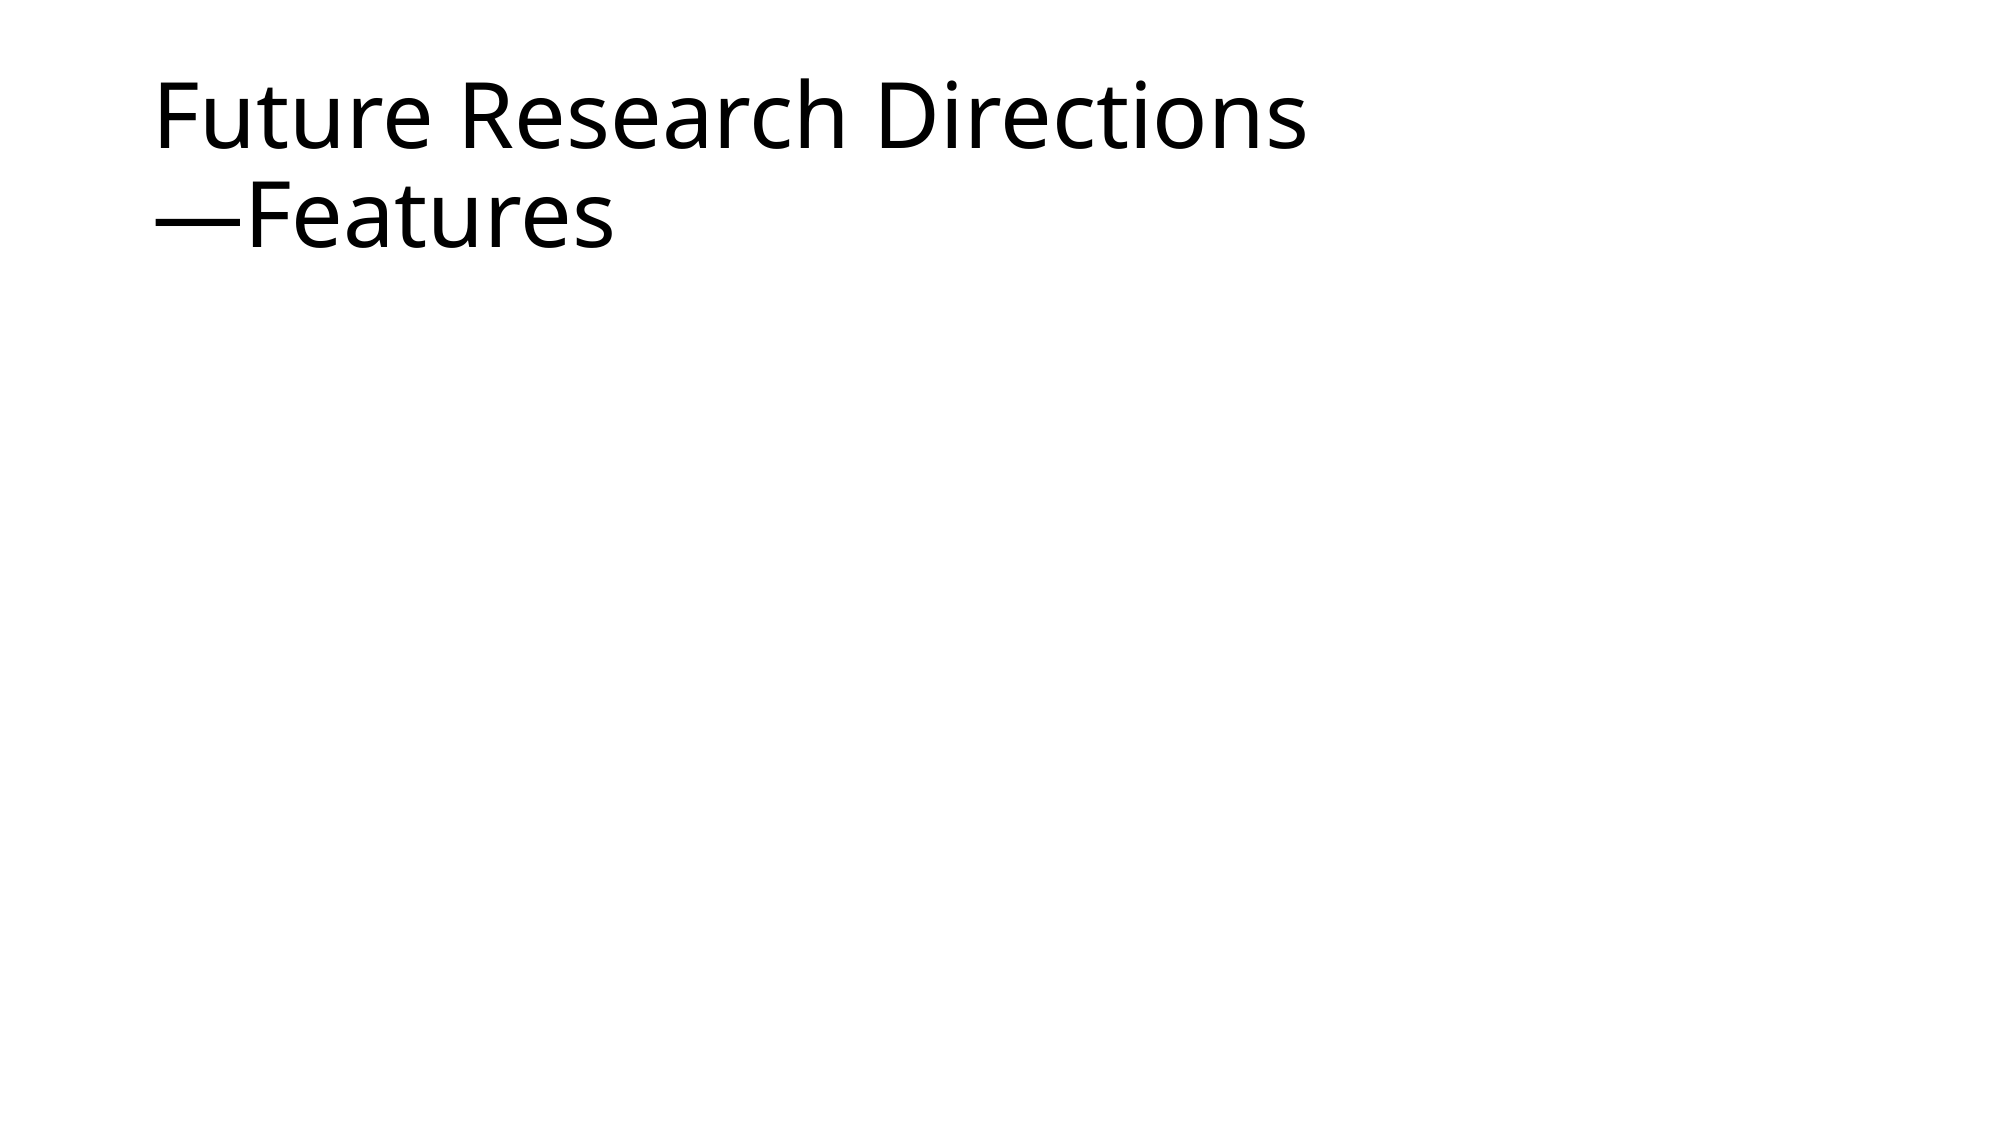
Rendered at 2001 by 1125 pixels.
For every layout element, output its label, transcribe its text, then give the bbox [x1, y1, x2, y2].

title Future Research Directions —Features [137, 59, 1863, 278]
